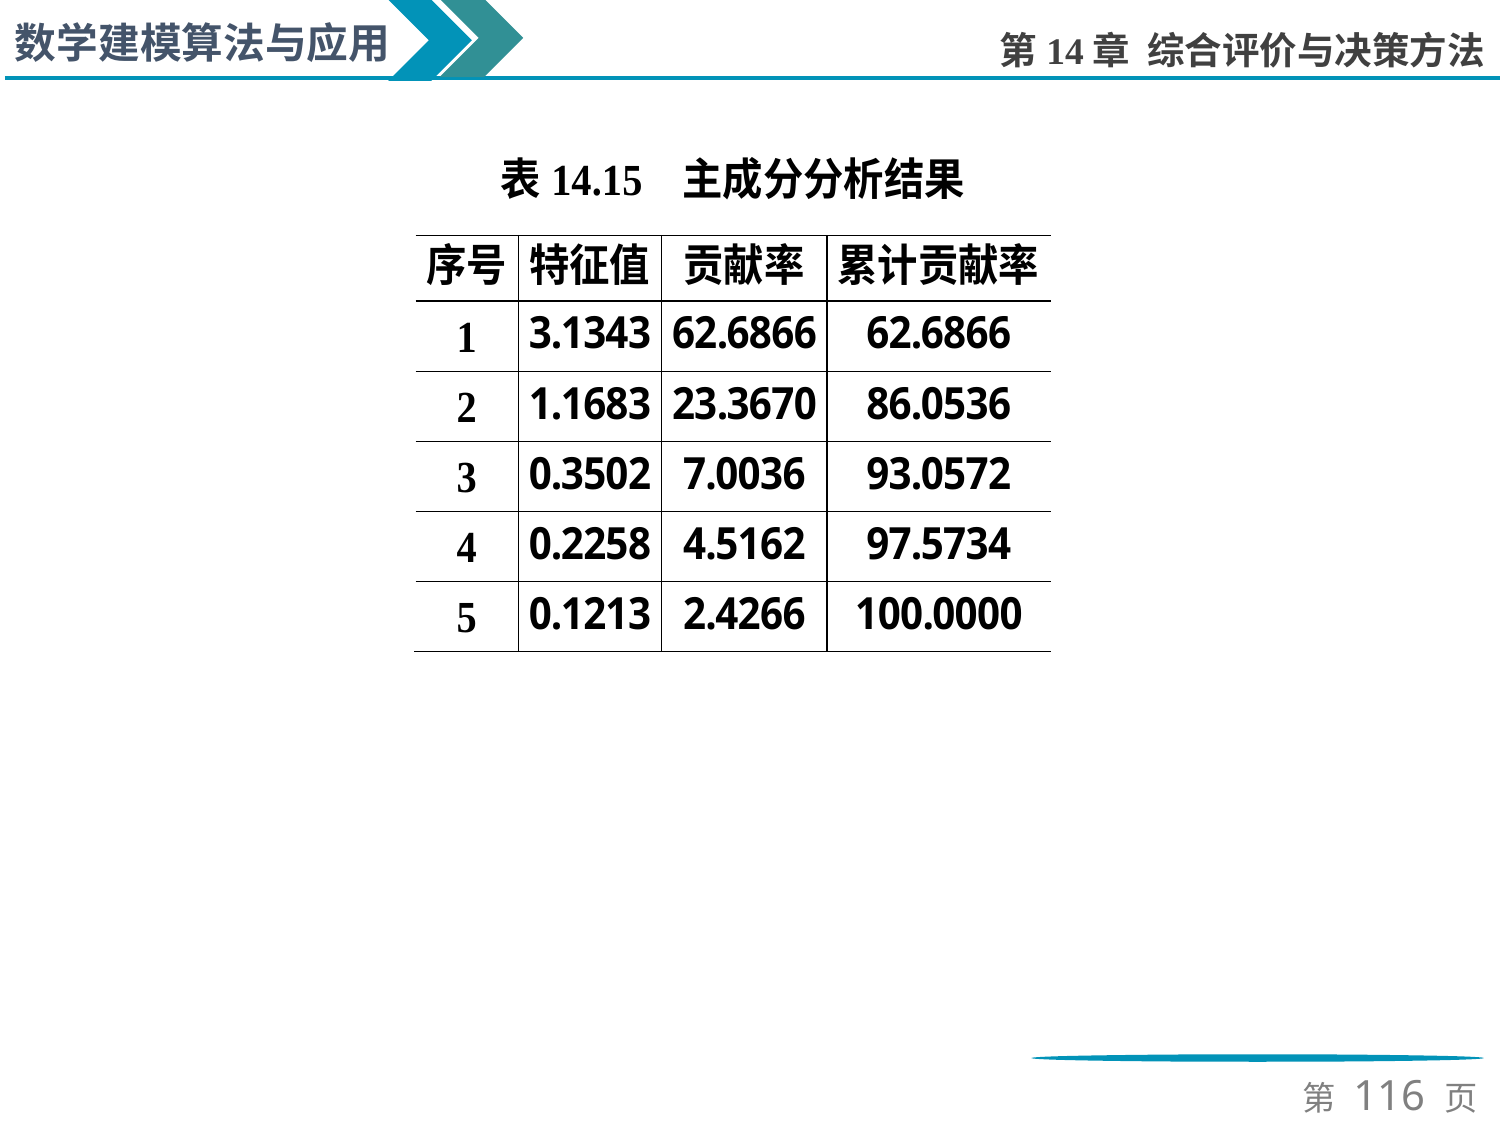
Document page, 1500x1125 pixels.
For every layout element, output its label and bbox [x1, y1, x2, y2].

text_box [87, 131, 1378, 757]
